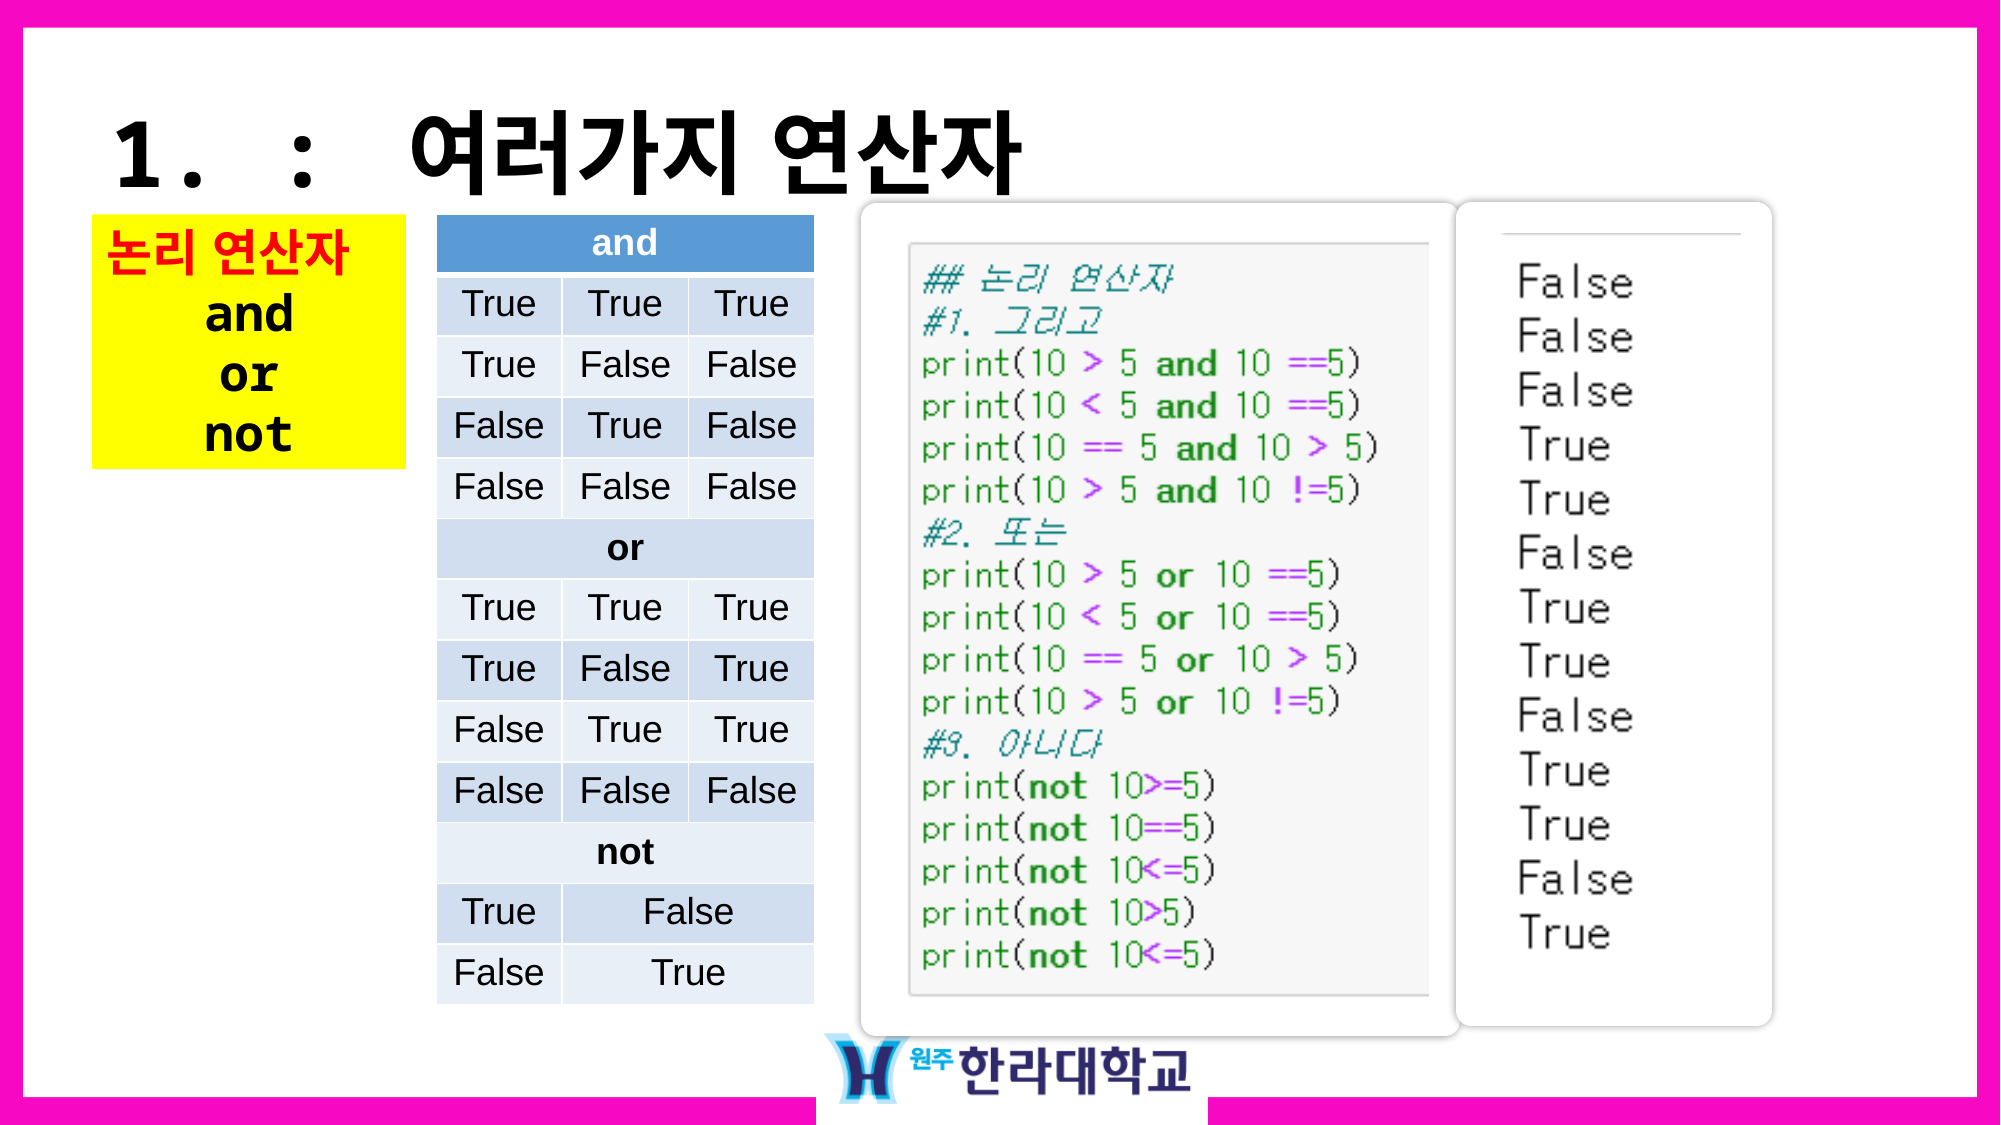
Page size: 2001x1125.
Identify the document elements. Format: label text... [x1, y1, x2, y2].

picture [1486, 233, 1741, 995]
table_cell True [437, 641, 561, 700]
table_cell False [437, 945, 561, 1004]
picture [891, 234, 1430, 1006]
table_cell False [437, 398, 561, 457]
table_cell True [689, 278, 814, 335]
table_cell True [563, 945, 814, 1004]
table_cell False [437, 763, 561, 822]
picture [816, 1010, 1208, 1125]
table_cell False [437, 702, 561, 761]
table_cell True [437, 884, 561, 943]
table_cell True [689, 580, 814, 639]
table_cell True [563, 278, 688, 335]
table_cell False [563, 641, 688, 700]
table_cell True [689, 641, 814, 700]
table_cell False [689, 337, 814, 396]
table_header and [437, 215, 814, 272]
table_cell not [437, 823, 814, 883]
table_cell False [689, 459, 814, 518]
table_cell True [563, 702, 688, 761]
table_cell True [563, 580, 688, 639]
table_cell or [437, 519, 814, 578]
table_cell False [689, 398, 814, 457]
text_box 논리 연산자 and or not [92, 214, 406, 469]
table_cell False [563, 763, 688, 822]
text_box 1. : 여러가지 연산자 [95, 87, 1040, 213]
table_cell True [563, 398, 688, 457]
table_cell True [437, 580, 561, 639]
table_cell True [437, 337, 561, 396]
table_cell False [689, 763, 814, 822]
table_cell False [563, 884, 814, 943]
table_cell False [437, 459, 561, 518]
table_cell False [563, 337, 688, 396]
table_cell True [437, 278, 561, 335]
table_cell False [563, 459, 688, 518]
table_cell True [689, 702, 814, 761]
